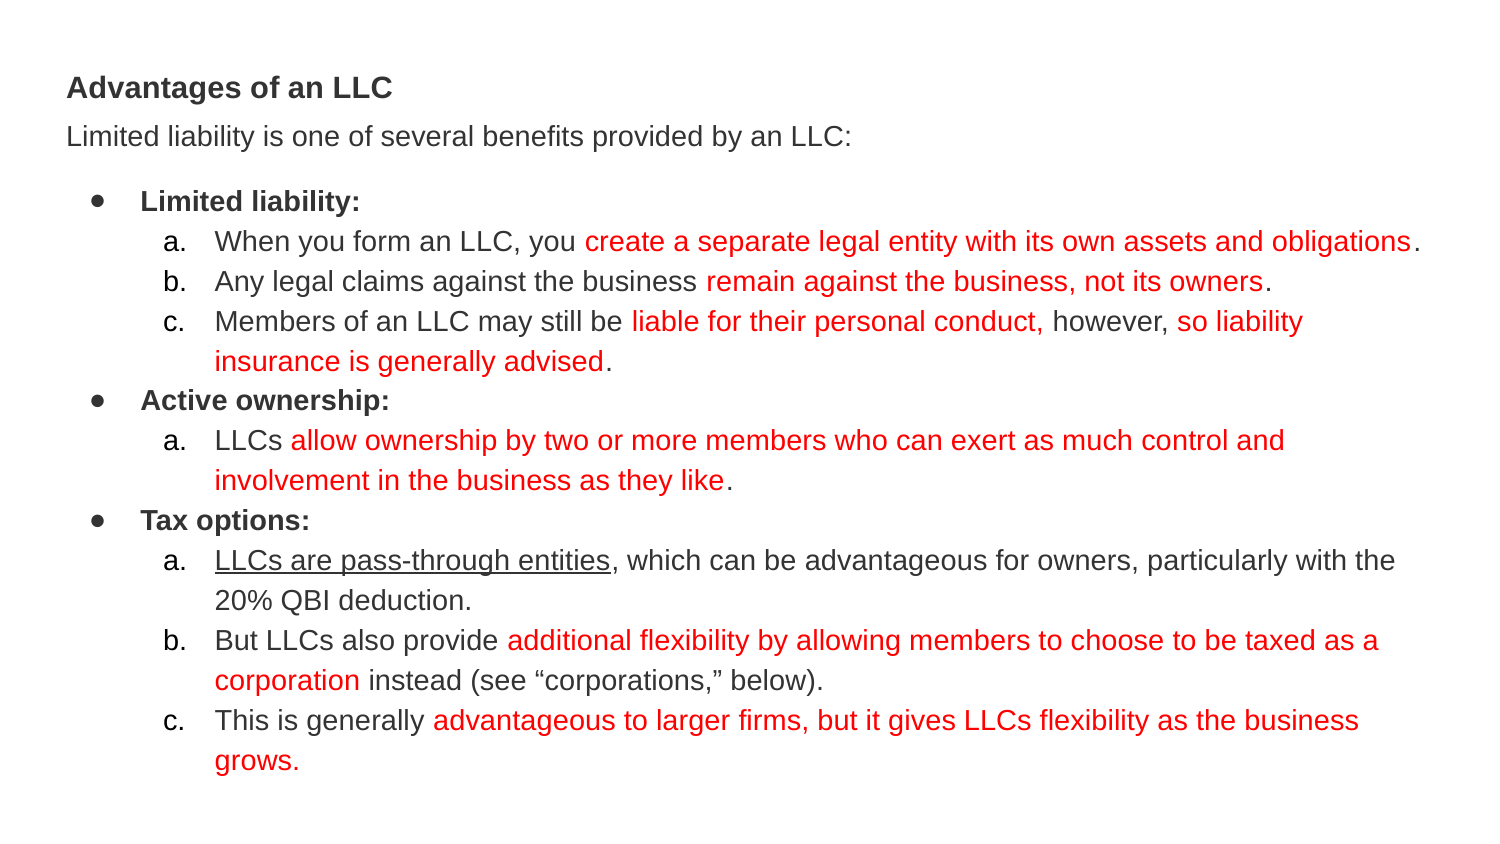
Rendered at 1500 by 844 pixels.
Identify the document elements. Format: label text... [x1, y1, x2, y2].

list Advantages of an LLC Limited liability is one of several benefits provided by an LLC: Limited liability: When you form an LLC, you create a separate legal entity with its own assets and obligations. Any legal claims against the business remain against the business, not its owners. Members of an LLC may still be liable for their personal conduct, however, so liability insurance is generally advised. Active ownership: LLCs allow ownership by two or more members who can exert as much control and involvement in the business as they like. Tax options: LLCs are pass-through entities, which can be advantageous for owners, particularly with the 20% QBI deduction. But LLCs also provide additional flexibility by allowing members to choose to be taxed as a corporation instead (see “corporations,” below). This is generally advantageous to larger firms, but it gives LLCs flexibility as the business grows. [51, 40, 1449, 797]
